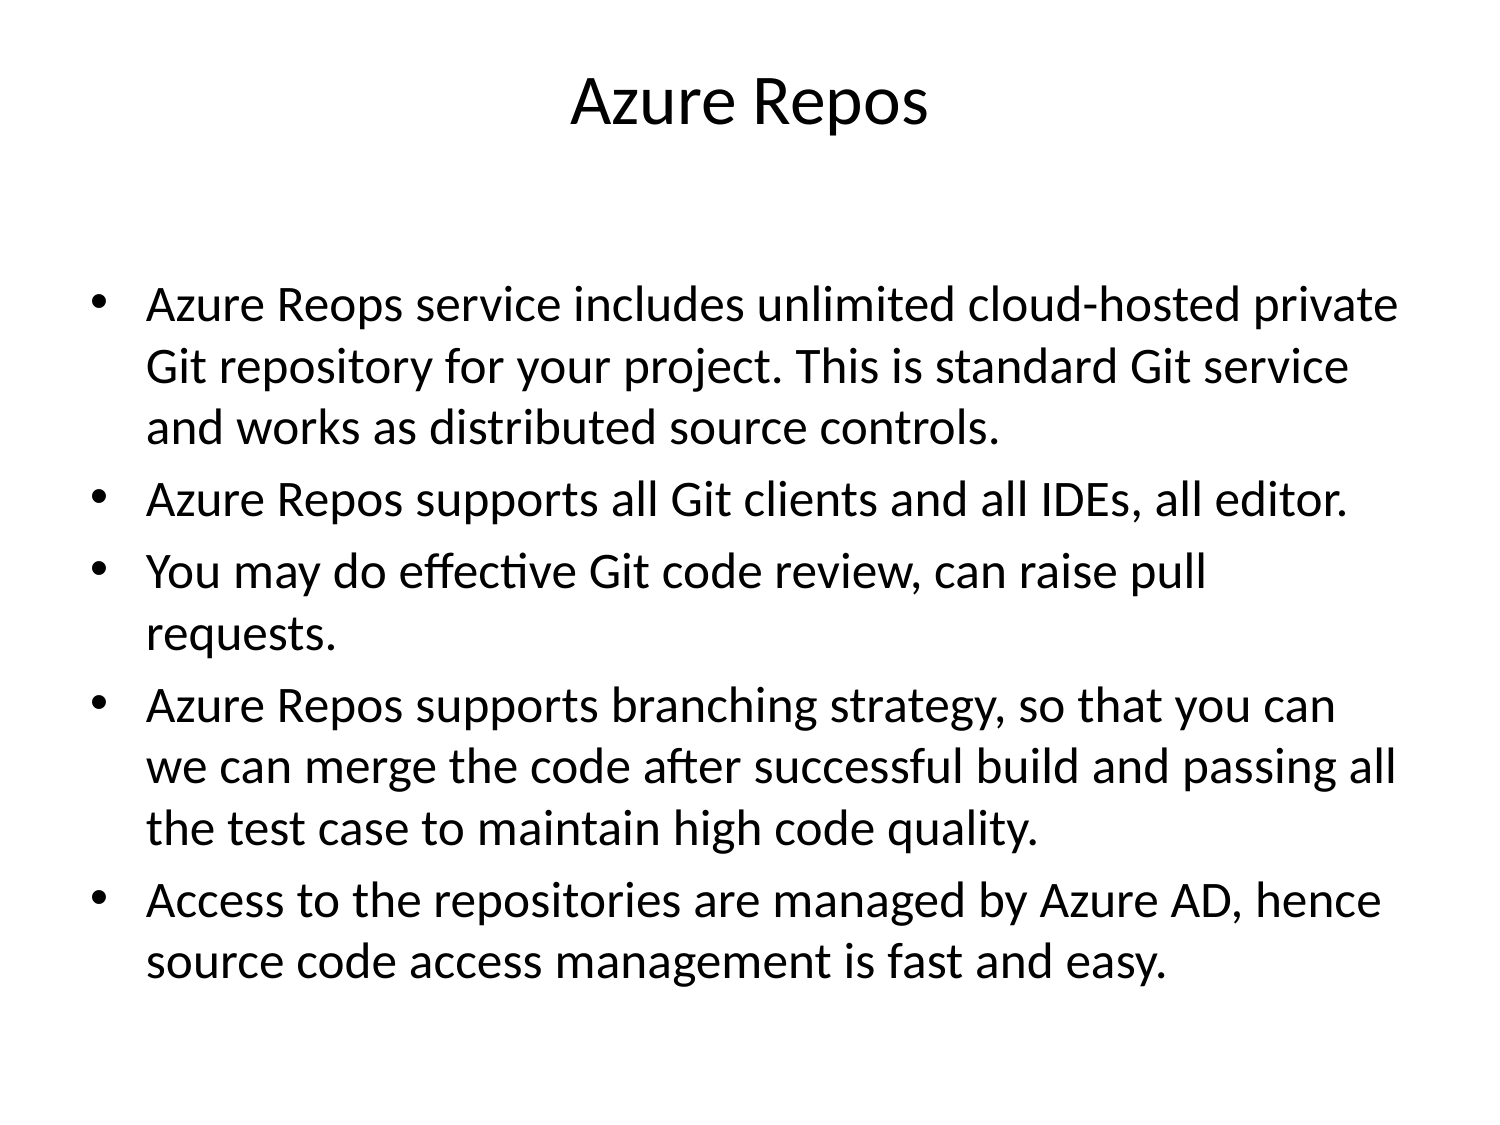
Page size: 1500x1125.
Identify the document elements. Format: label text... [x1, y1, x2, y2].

title Azure Repos [75, 45, 1425, 233]
list Azure Reops service includes unlimited cloud-hosted private Git repository for your project. This is standard Git service and works as distributed source controls. Azure Repos supports all Git clients and all IDEs, all editor. You may do effective Git code review, can raise pull requests. Azure Repos supports branching strategy, so that you can we can merge the code after successful build and passing all the test case to maintain high code quality. Access to the repositories are managed by Azure AD, hence source code access management is fast and easy. [75, 262, 1425, 1005]
